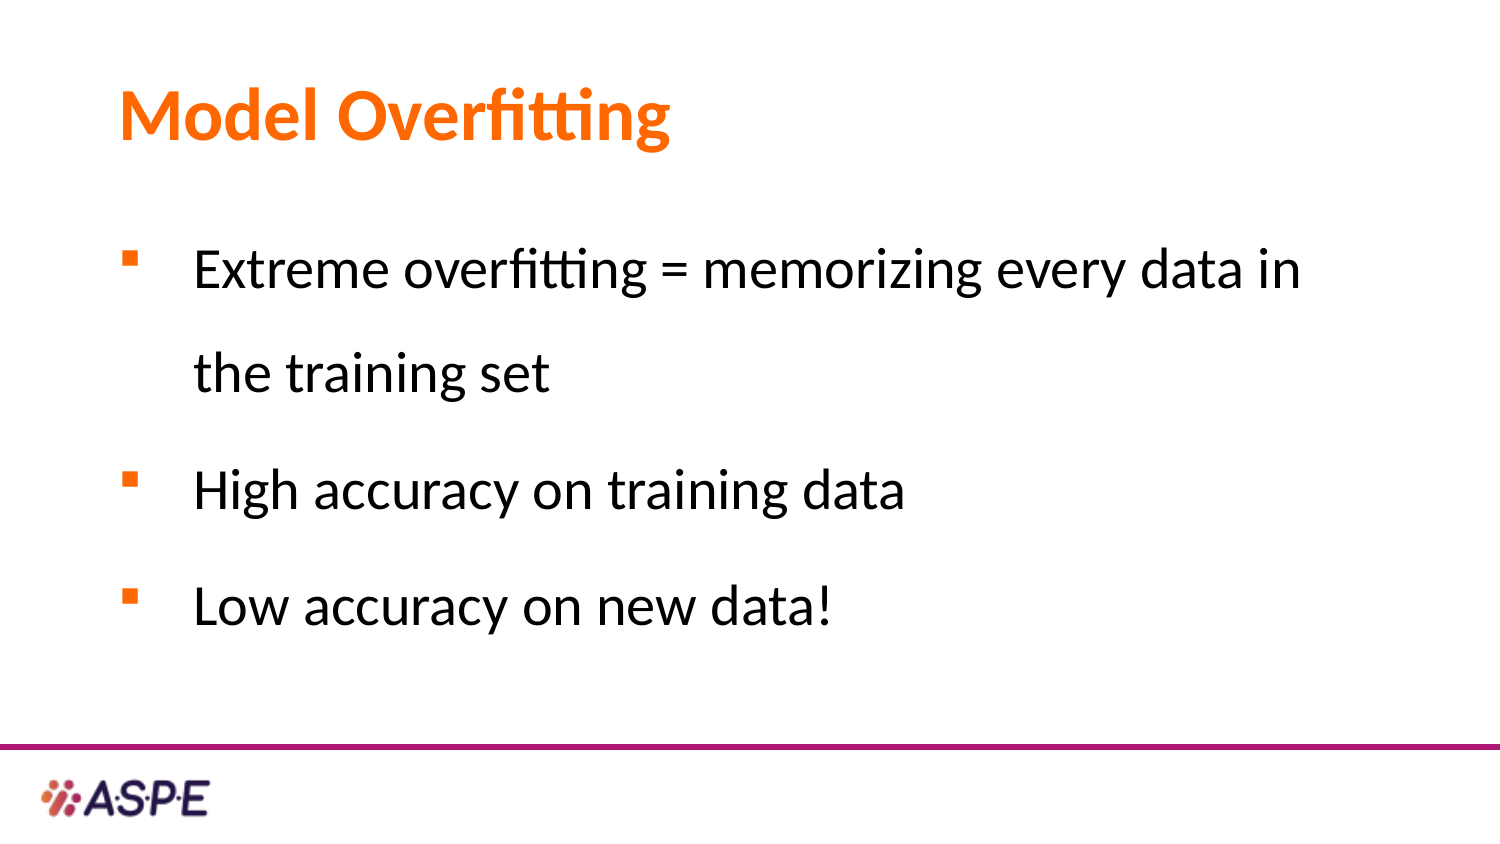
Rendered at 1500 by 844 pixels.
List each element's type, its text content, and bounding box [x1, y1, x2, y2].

picture [37, 776, 213, 822]
title Model Overfitting [103, 44, 1397, 187]
list Extreme overfitting = memorizing every data in the training set High accuracy on training data Low accuracy on new data! [103, 187, 1397, 760]
